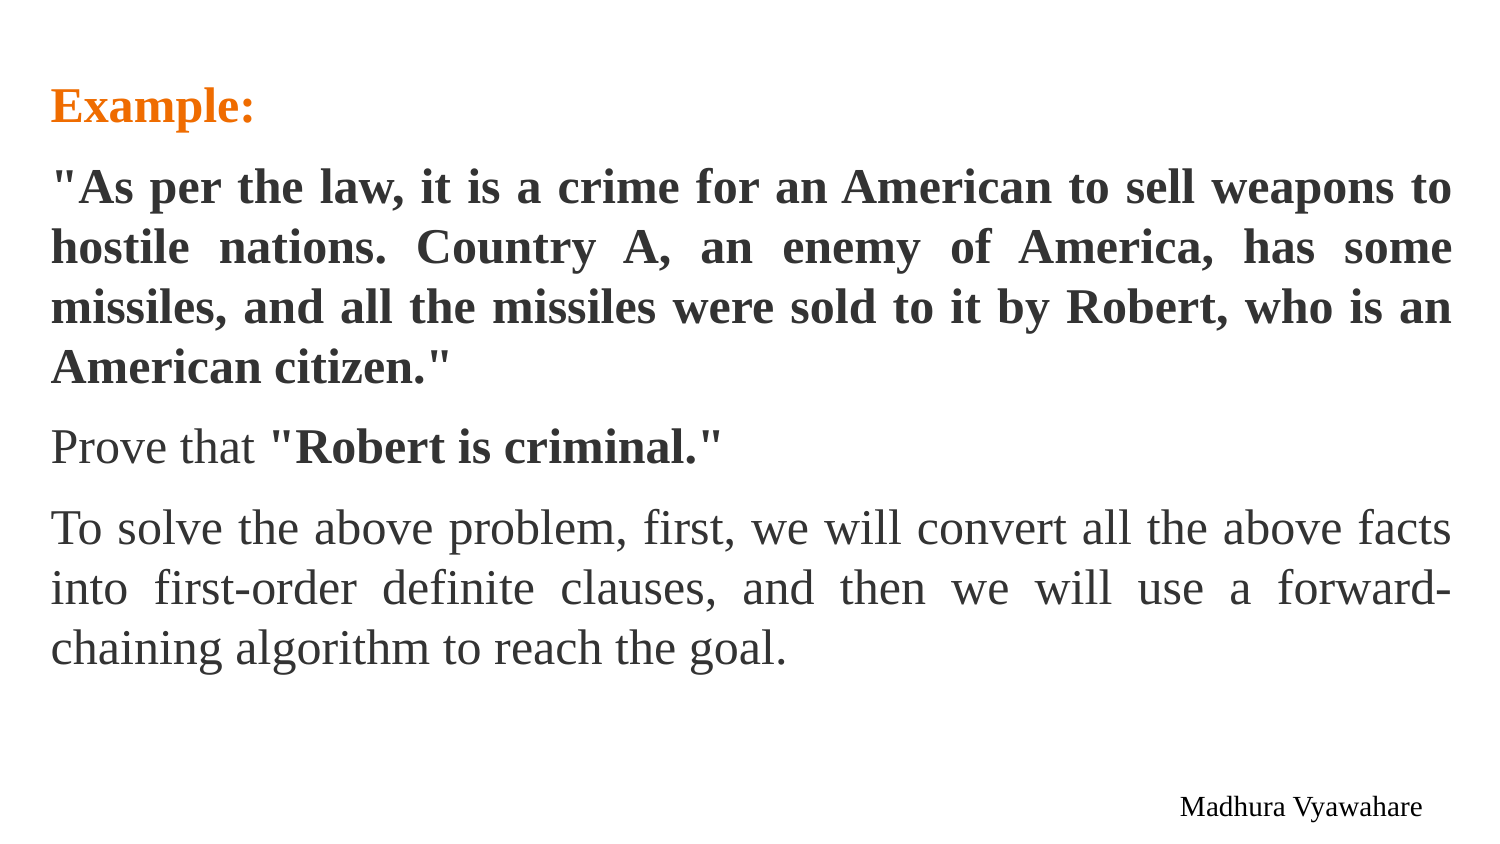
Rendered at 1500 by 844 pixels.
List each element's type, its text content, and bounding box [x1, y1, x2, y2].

text_box Example: "As per the law, it is a crime for an American to sell weapons to hostile nations. Country A, an enemy of America, has some missiles, and all the missiles were sold to it by Robert, who is an American citizen." Prove that "Robert is criminal." To solve the above problem, first, we will convert all the above facts into first-order definite clauses, and then we will use a forward-chaining algorithm to reach the goal. [39, 66, 1465, 801]
